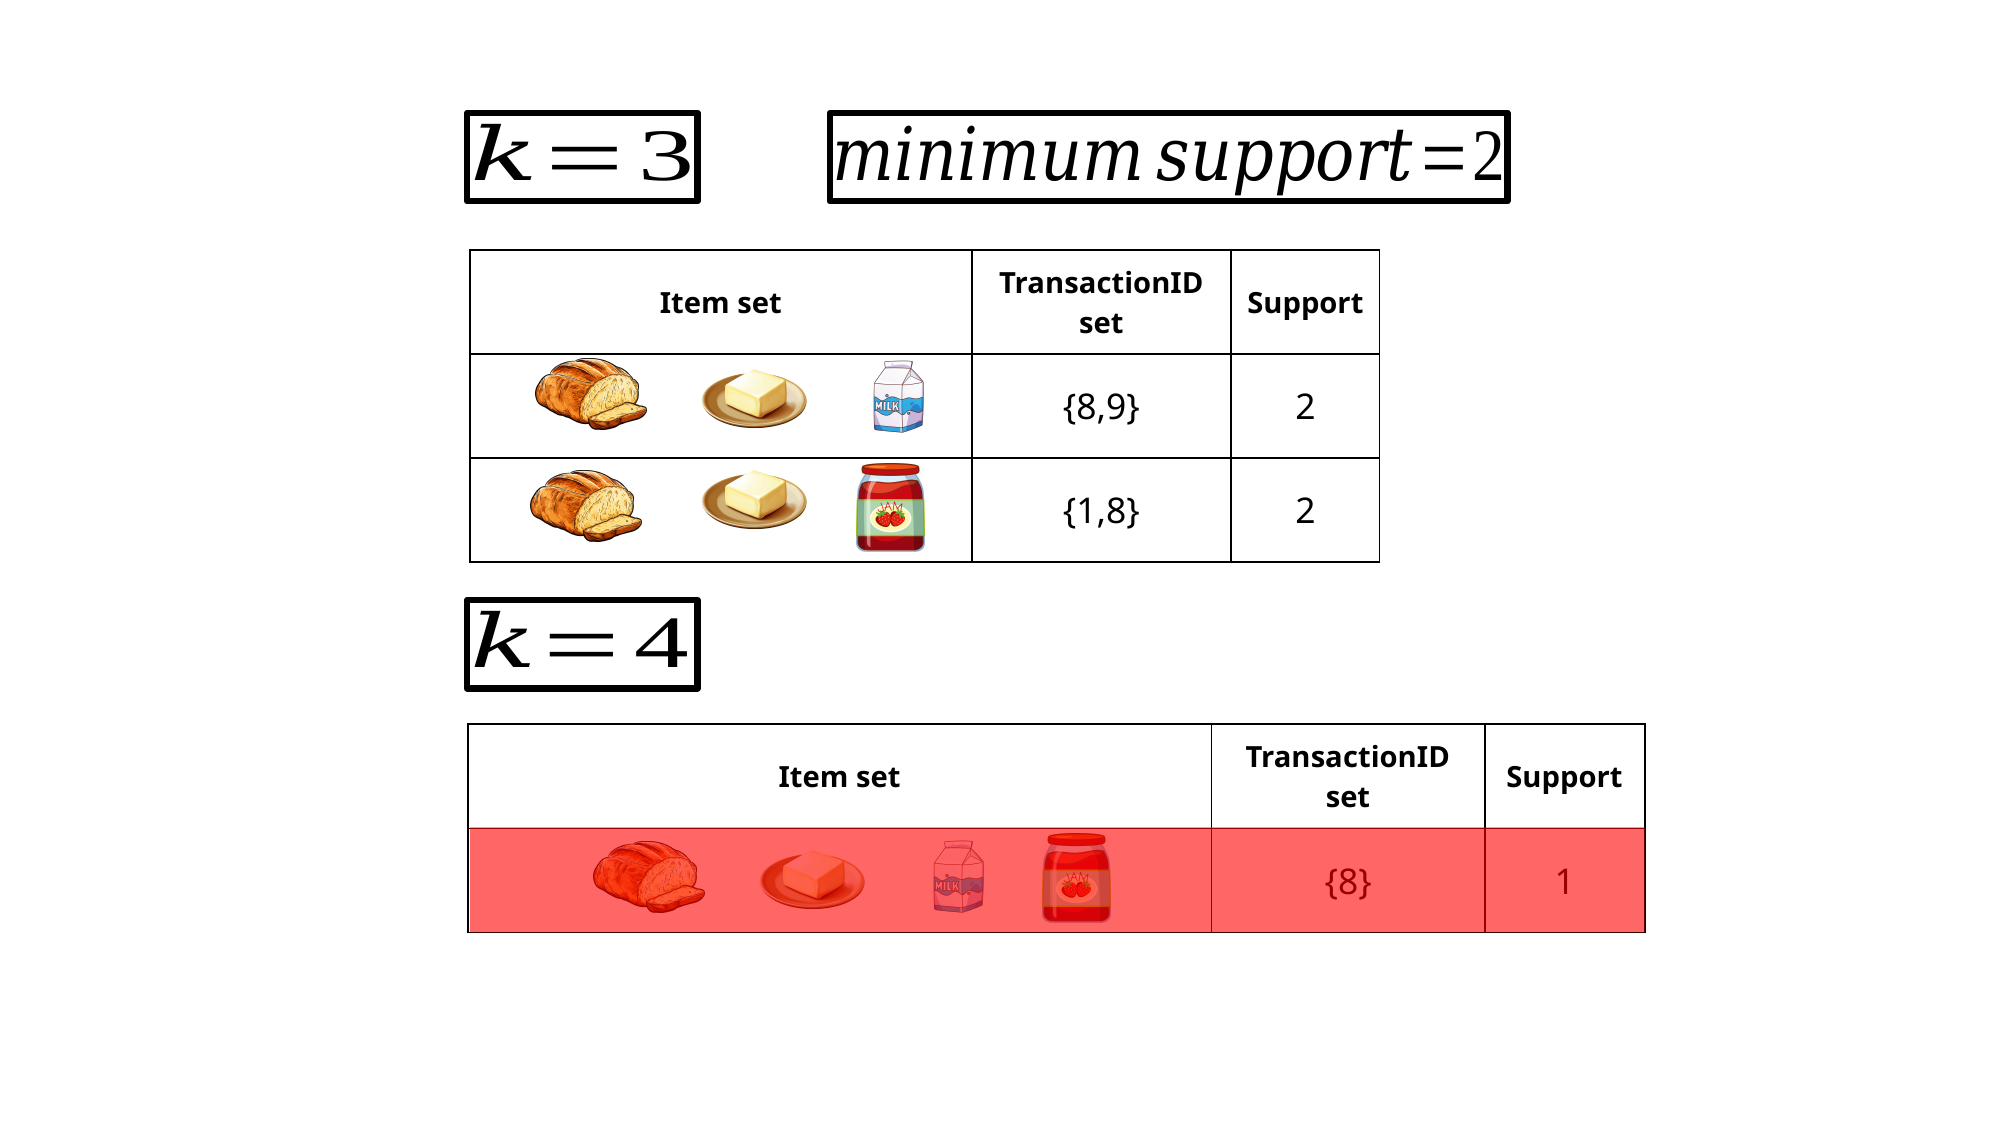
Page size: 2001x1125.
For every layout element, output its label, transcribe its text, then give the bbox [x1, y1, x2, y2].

table_header Support [1486, 725, 1644, 826]
picture [917, 838, 995, 916]
picture [530, 470, 643, 543]
table_cell [471, 355, 693, 457]
table_cell [814, 355, 971, 457]
table_cell 2 [1232, 355, 1379, 457]
table_header Item set [469, 725, 1211, 826]
picture [593, 841, 706, 913]
table_header TransactionID set [1212, 725, 1484, 826]
picture [855, 462, 926, 553]
table_cell 2 [1232, 459, 1379, 561]
table_cell [471, 459, 971, 561]
table_cell {8,9} [973, 355, 1230, 457]
table_header TransactionID set [973, 251, 1230, 353]
table_cell {1,8} [973, 459, 1230, 561]
table_header Support [1232, 251, 1379, 353]
text_box [469, 826, 751, 934]
picture [751, 815, 871, 935]
table_header Item set [471, 251, 971, 353]
picture [857, 358, 935, 436]
picture [1041, 833, 1111, 923]
text_box [871, 826, 1646, 934]
picture [693, 334, 814, 556]
picture [534, 358, 647, 430]
